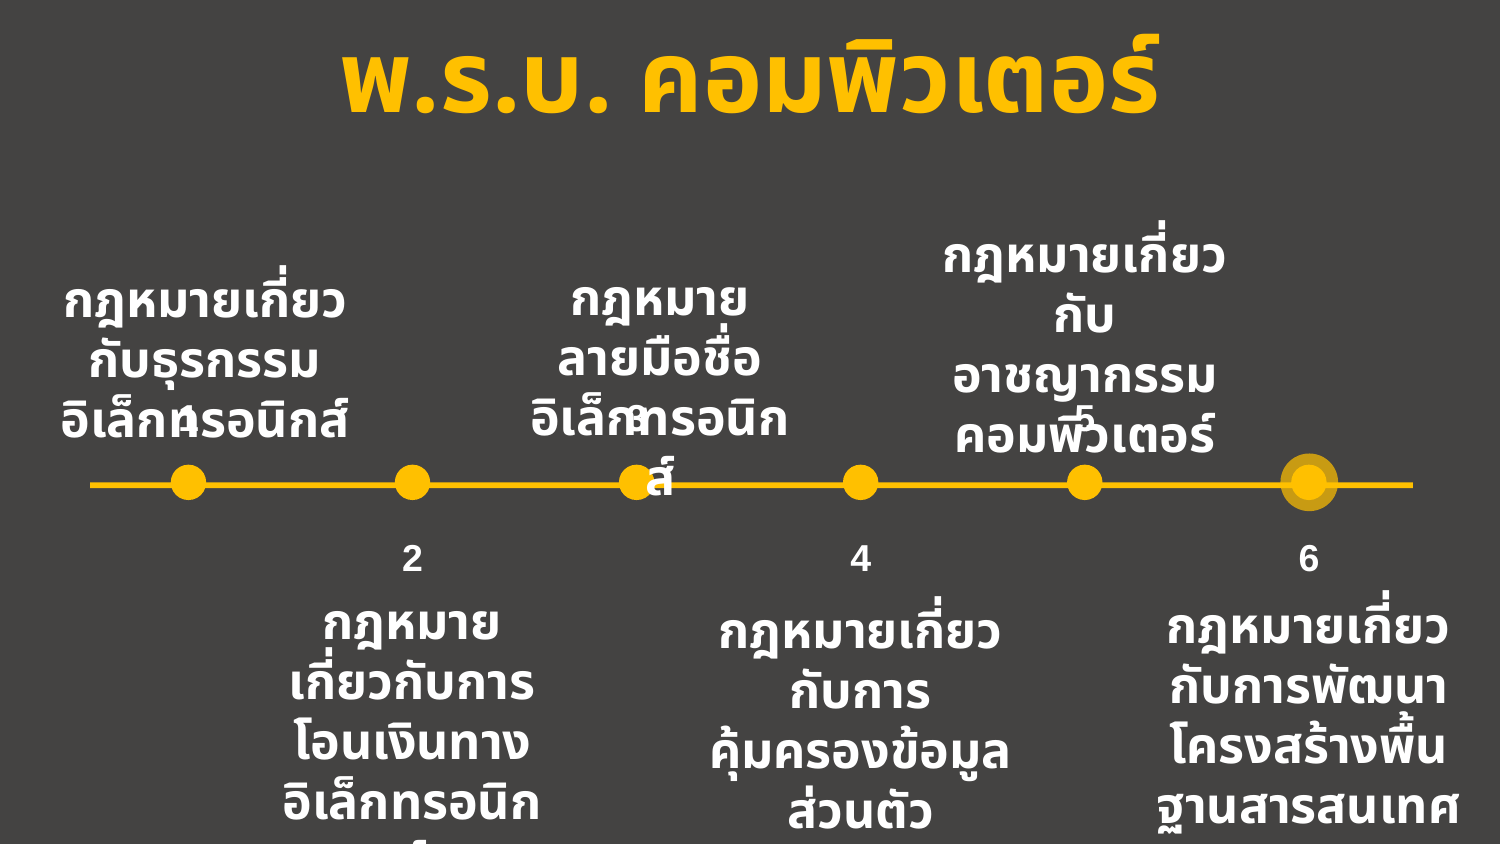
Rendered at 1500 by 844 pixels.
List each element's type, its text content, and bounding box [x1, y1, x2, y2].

text_box [840, 462, 881, 503]
text_box [1343, 480, 1415, 490]
text_box กฎหมายเกี่ยวกับการพัฒนาโครงสร้างพื้นฐานสารสนเทศ [1141, 585, 1477, 841]
text_box กฎหมายเกี่ยวกับธุรกรรมอิเล็กทรอนิกส์ [32, 260, 378, 456]
text_box 4 [793, 526, 928, 587]
text_box [880, 480, 1066, 490]
text_box [809, 480, 842, 490]
text_box กฎหมายเกี่ยวกับการคุ้มครองข้อมูลส่วนตัว [685, 591, 1036, 844]
text_box [88, 480, 169, 490]
text_box กฎหมายเกี่ยวกับการโอนเงินทางอิเล็กทรอนิกส์ [255, 582, 569, 844]
text_box [1104, 480, 1275, 490]
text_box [1280, 453, 1339, 512]
text_box [392, 462, 433, 503]
text_box 2 [345, 526, 480, 582]
text_box [207, 480, 393, 490]
text_box กฎหมายเกี่ยวกับอาชญากรรมคอมพิวเตอร์ [910, 215, 1260, 471]
text_box 6 [1212, 526, 1406, 585]
text_box [168, 462, 209, 503]
text_box [1064, 471, 1105, 503]
list พ.ร.บ. คอมพิวเตอร์ [0, 25, 1500, 120]
text_box [432, 480, 511, 490]
text_box กฎหมายลายมือชื่ออิเล็กทรอนิกส์ [511, 257, 809, 513]
